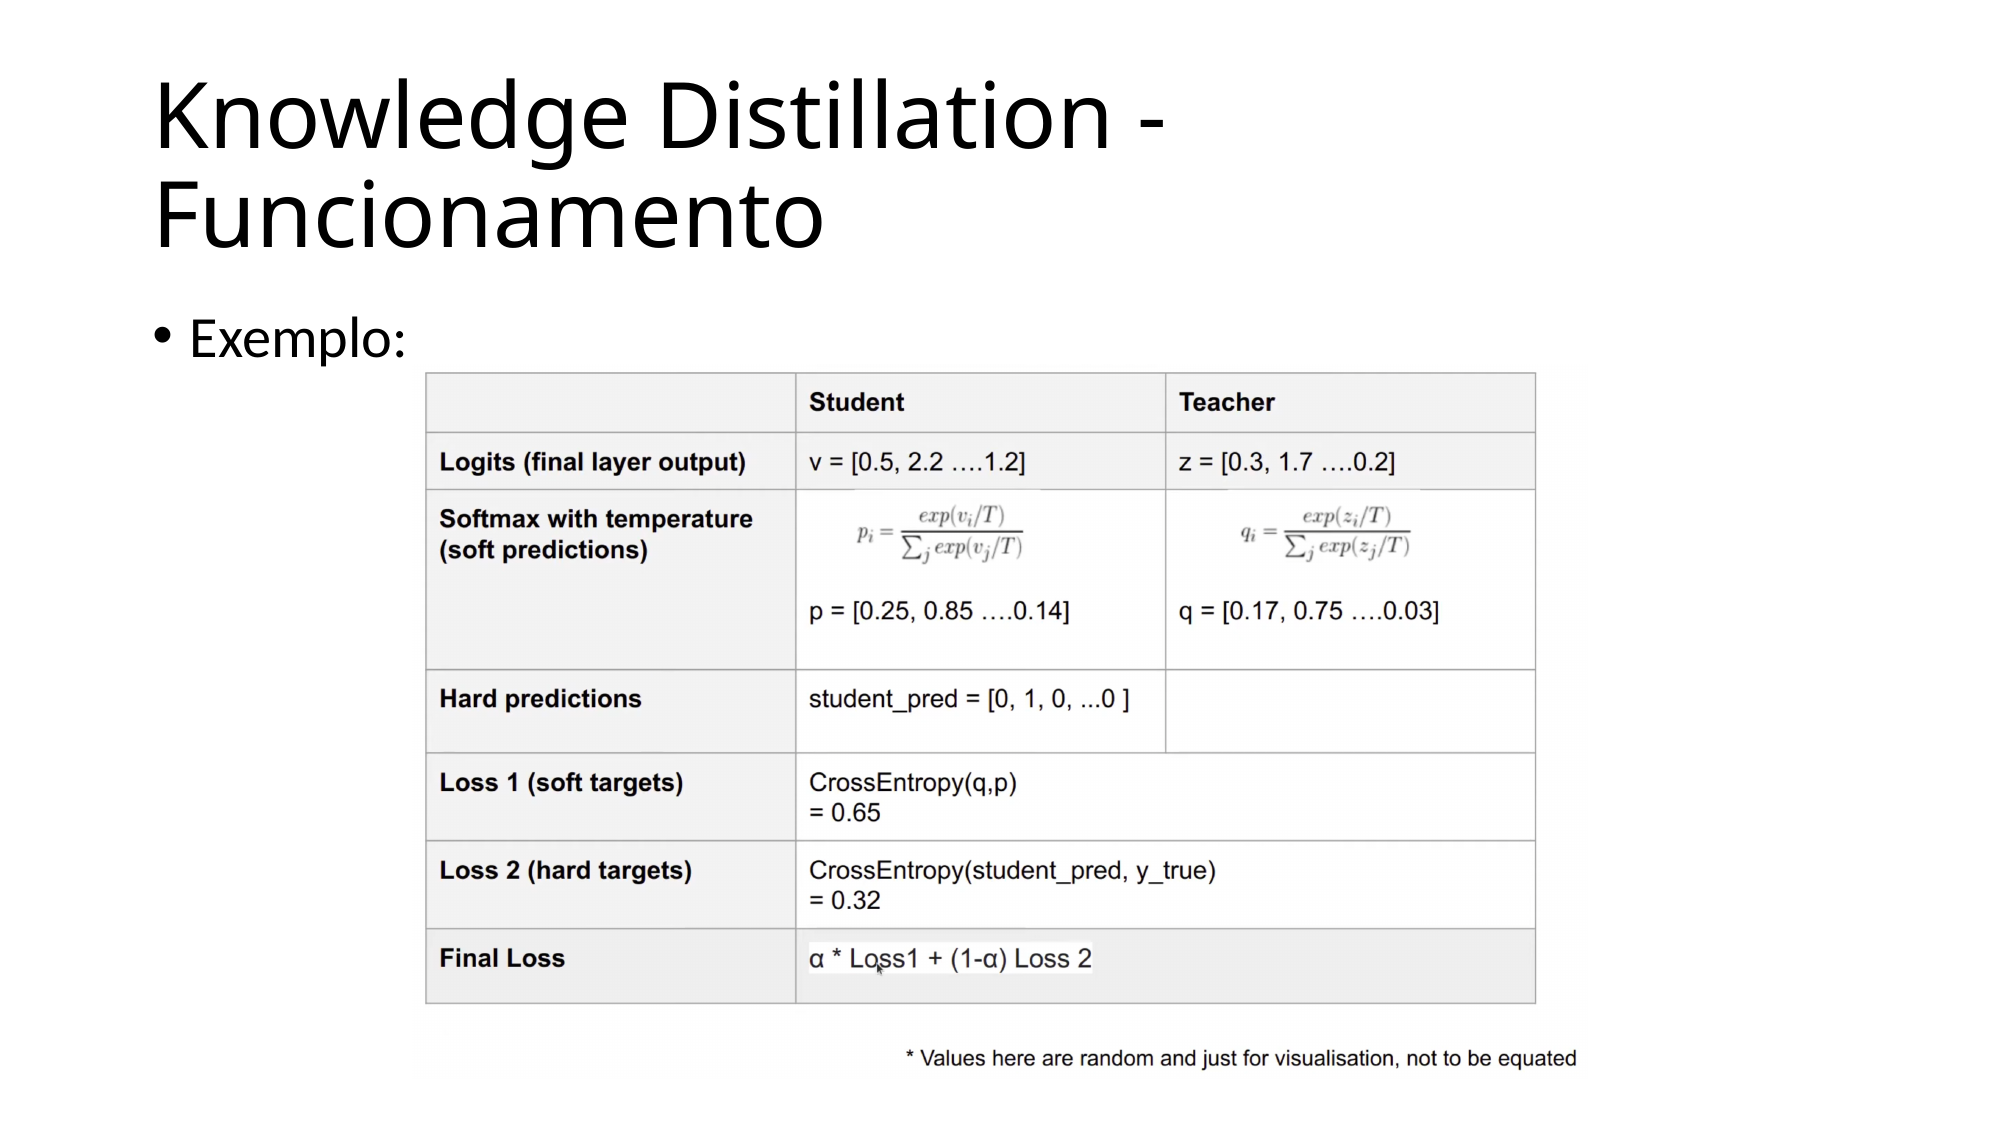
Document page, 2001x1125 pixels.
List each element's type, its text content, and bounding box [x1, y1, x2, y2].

title Knowledge Distillation - Funcionamento [137, 59, 1863, 278]
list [412, 364, 1588, 1079]
text_box Exemplo: [137, 299, 1863, 1125]
